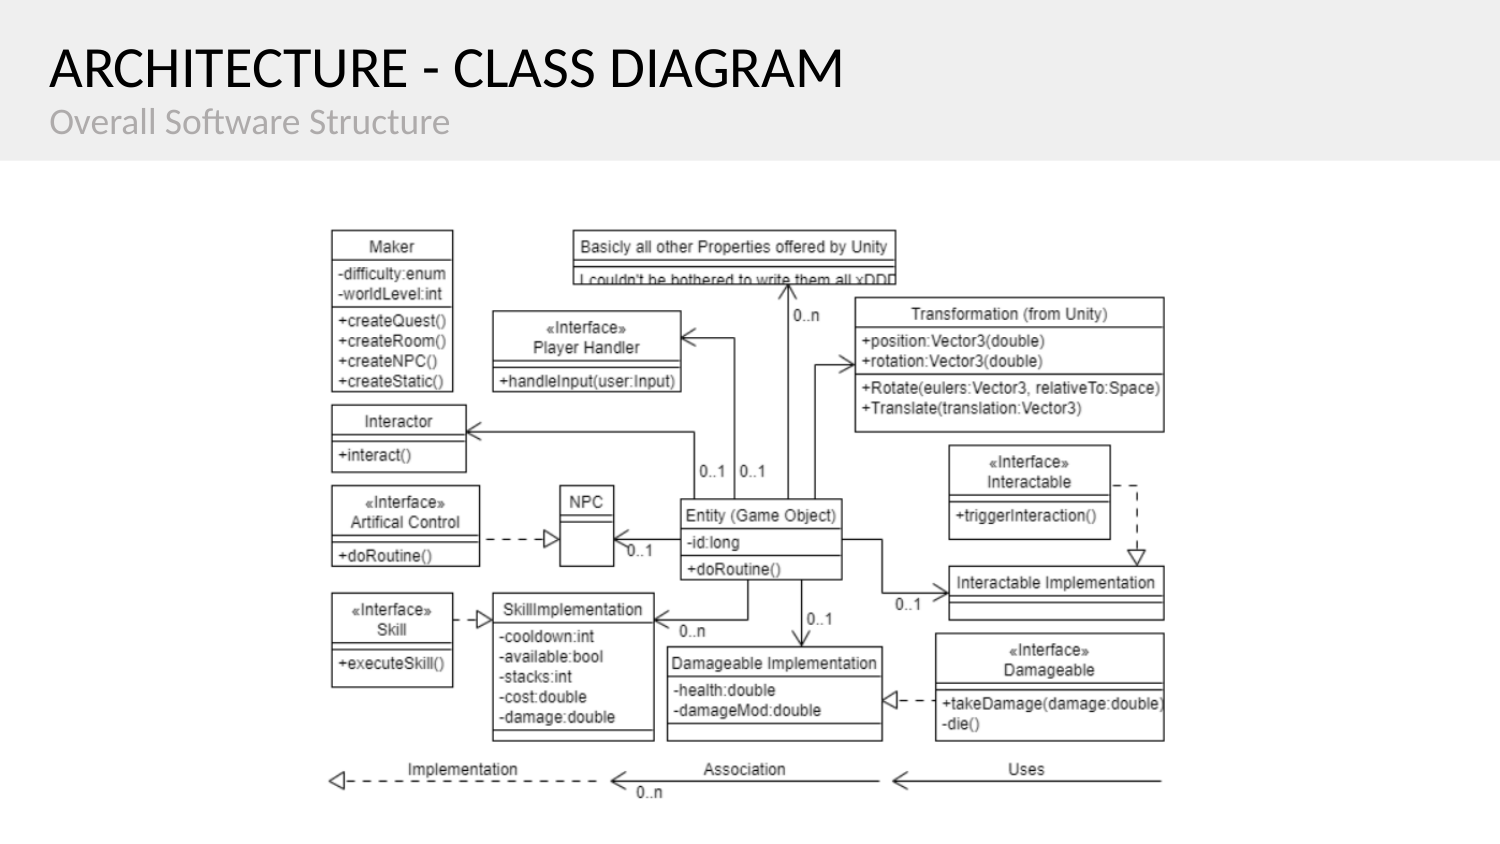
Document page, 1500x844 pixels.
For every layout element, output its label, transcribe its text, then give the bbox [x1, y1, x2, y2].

text_box [0, 0, 1500, 161]
picture [318, 220, 1182, 801]
text_box ARCHITECTURE - CLASS DIAGRAM [34, 19, 1188, 118]
text_box Overall Software Structure [34, 89, 516, 150]
